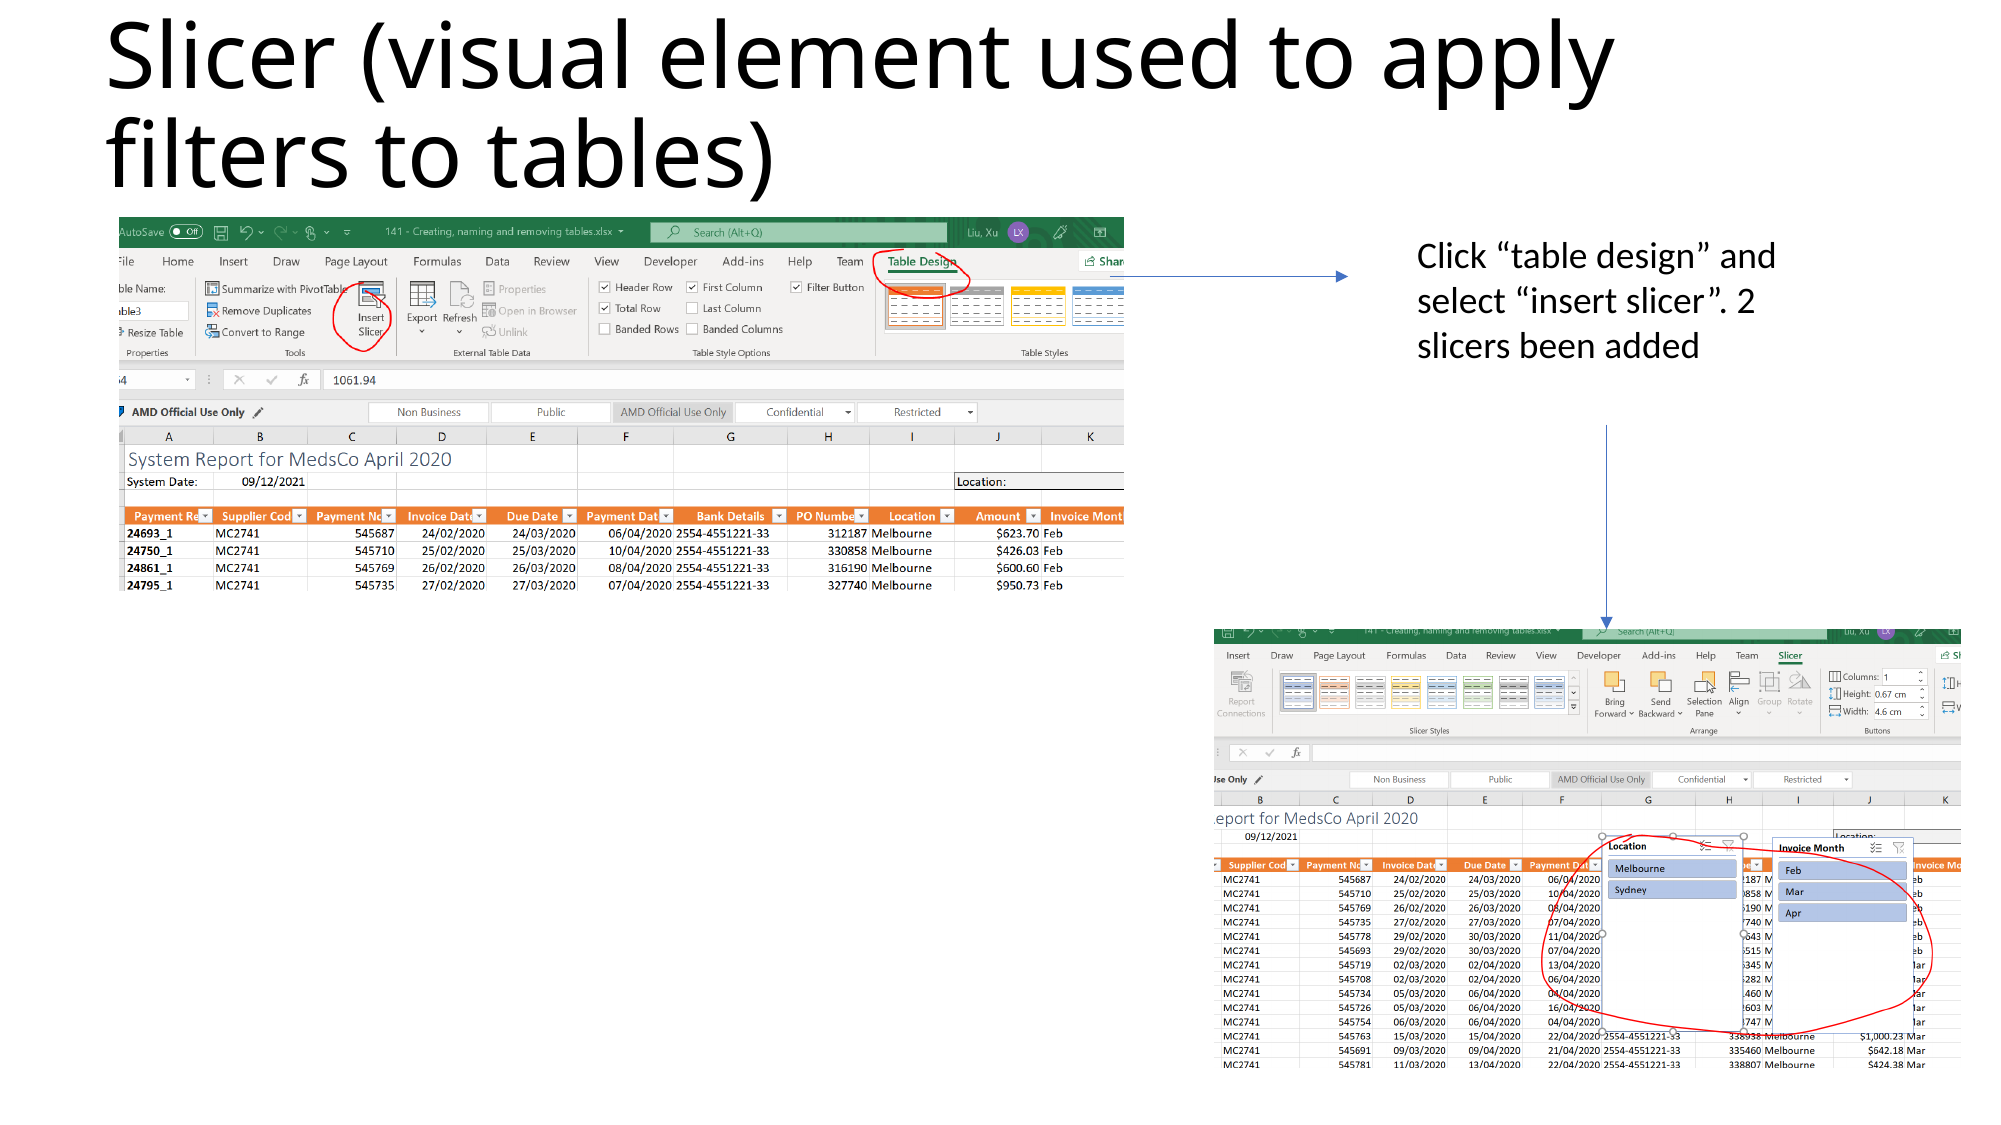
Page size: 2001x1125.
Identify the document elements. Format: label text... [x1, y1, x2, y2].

picture [1214, 629, 1961, 1068]
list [119, 217, 1124, 591]
text_box Click “table design” and select “insert slicer”. 2 slicers been added [1402, 223, 1845, 374]
title Slicer (visual element used to apply filters to tables) [90, 0, 1816, 218]
